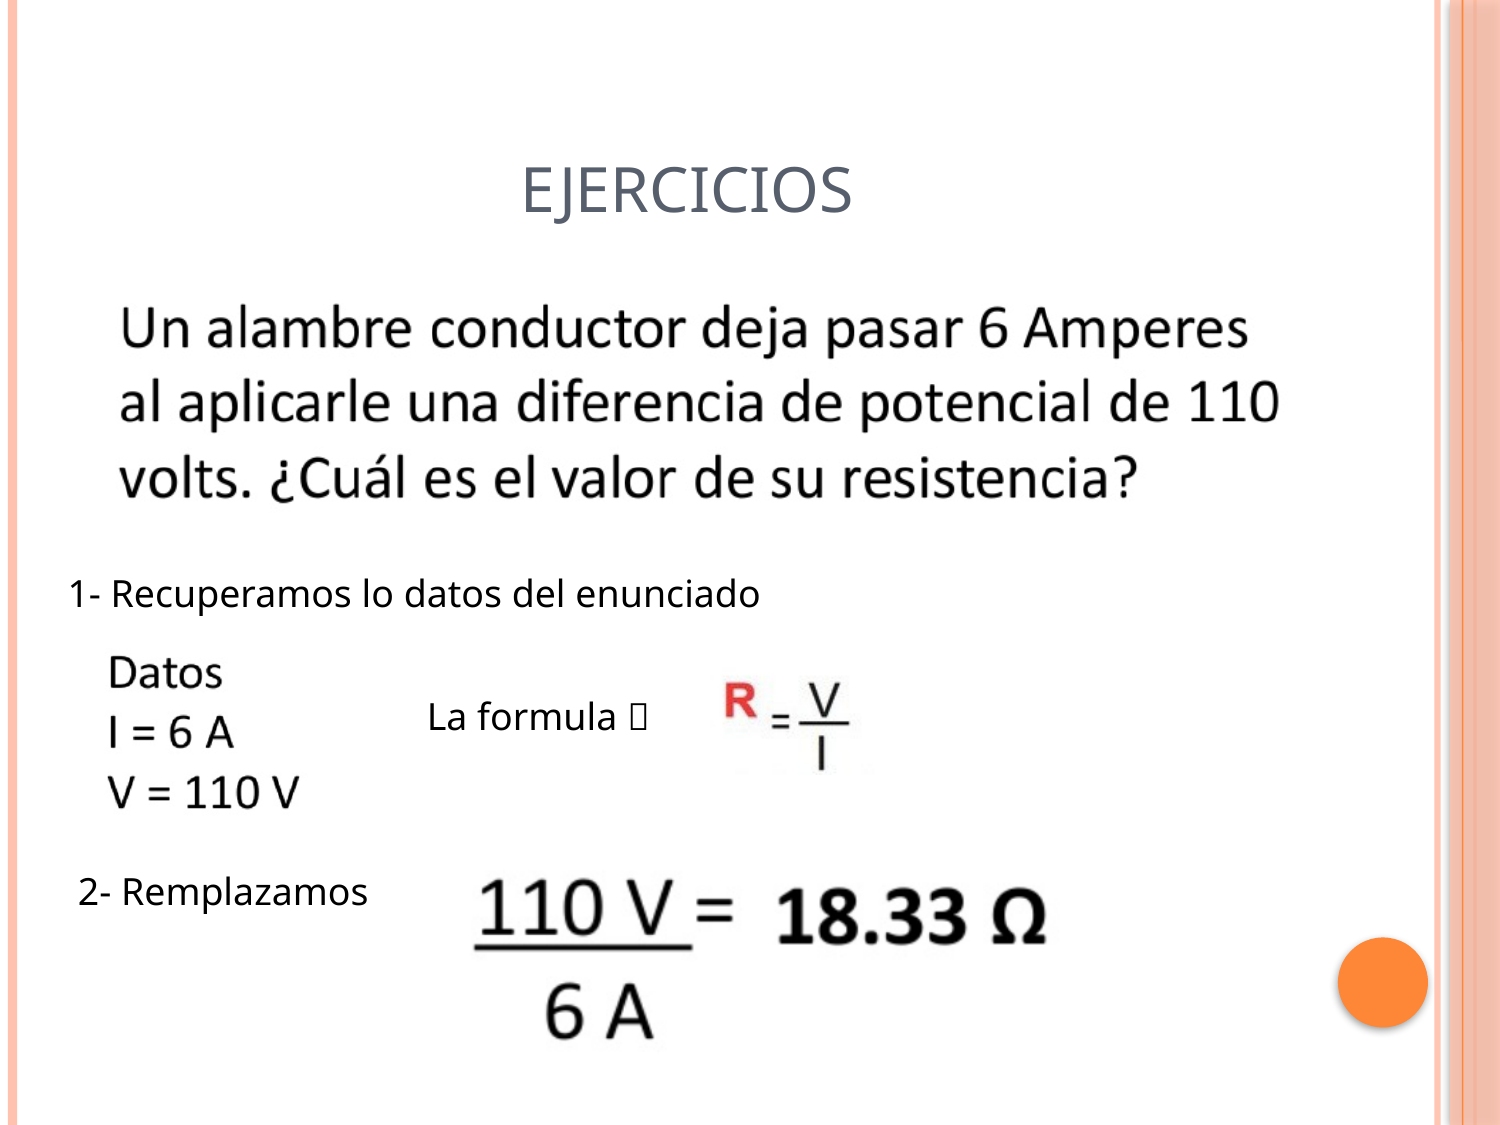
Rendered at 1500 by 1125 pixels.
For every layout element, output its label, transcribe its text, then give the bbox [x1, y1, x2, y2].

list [87, 278, 1314, 516]
text_box 2- Remplazamos [63, 861, 384, 921]
picture [99, 647, 318, 826]
title Ejercicios [75, 45, 1300, 233]
text_box 1- Recuperamos lo datos del enunciado [52, 562, 777, 623]
text_box La formula  [412, 685, 665, 746]
picture [697, 656, 901, 776]
picture [465, 860, 1099, 1069]
